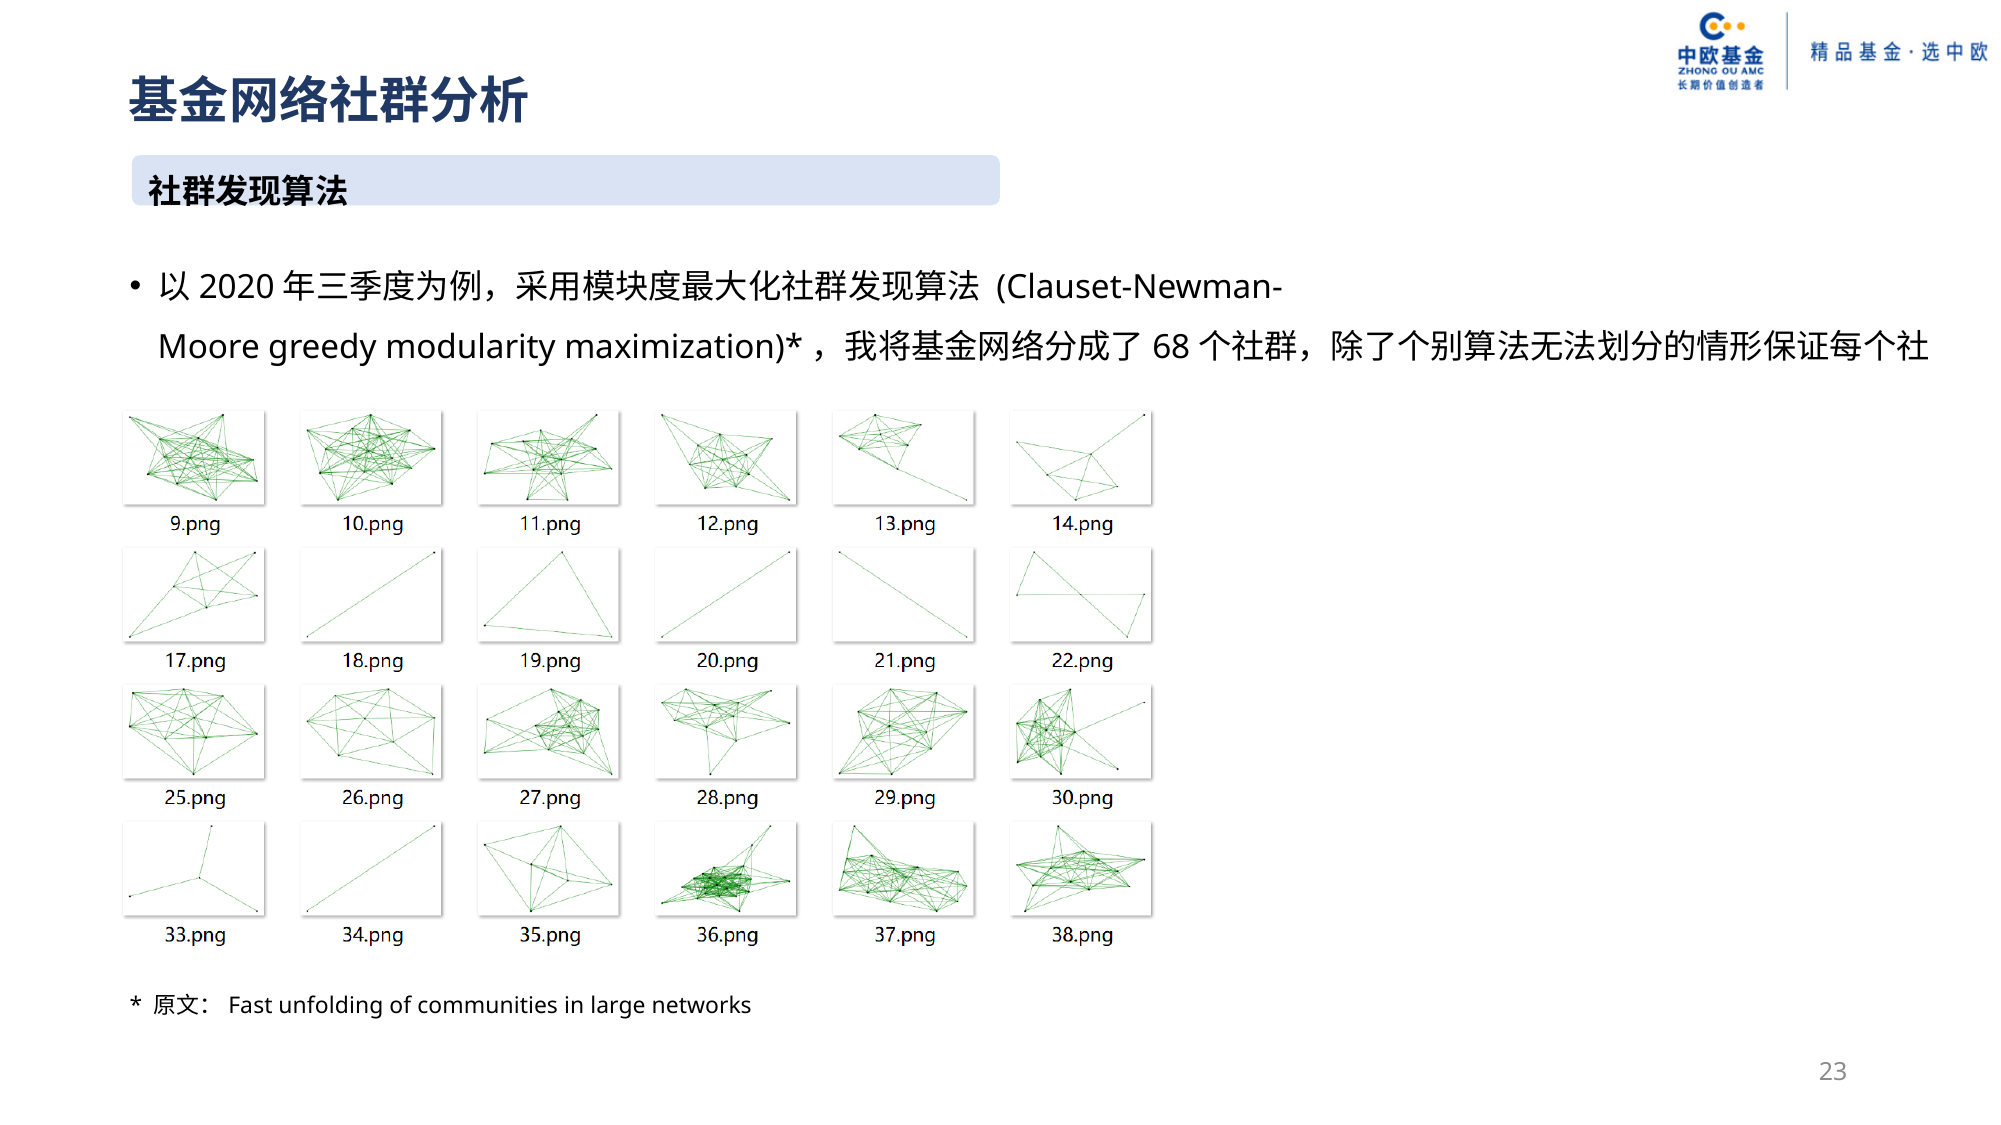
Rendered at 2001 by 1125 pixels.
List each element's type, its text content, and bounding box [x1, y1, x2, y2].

text_box 以2020年三季度为例，采用模块度最大化社群发现算法 (Clauset-Newman-Moore greedy modularity maximization)*，我将基金网络分成了68个社群，除了个别算法无法划分的情形保证每个社群的网络密度大于0.6. [39, 238, 1962, 433]
picture [1672, 0, 2000, 98]
picture [113, 385, 1163, 952]
text_box 社群发现算法 [130, 154, 1002, 207]
slide_number 23 [1412, 1042, 1863, 1103]
text_box * 原文：Fast unfolding of communities in large networks [39, 969, 1193, 1026]
subtitle 基金网络社群分析 [114, 67, 1886, 137]
